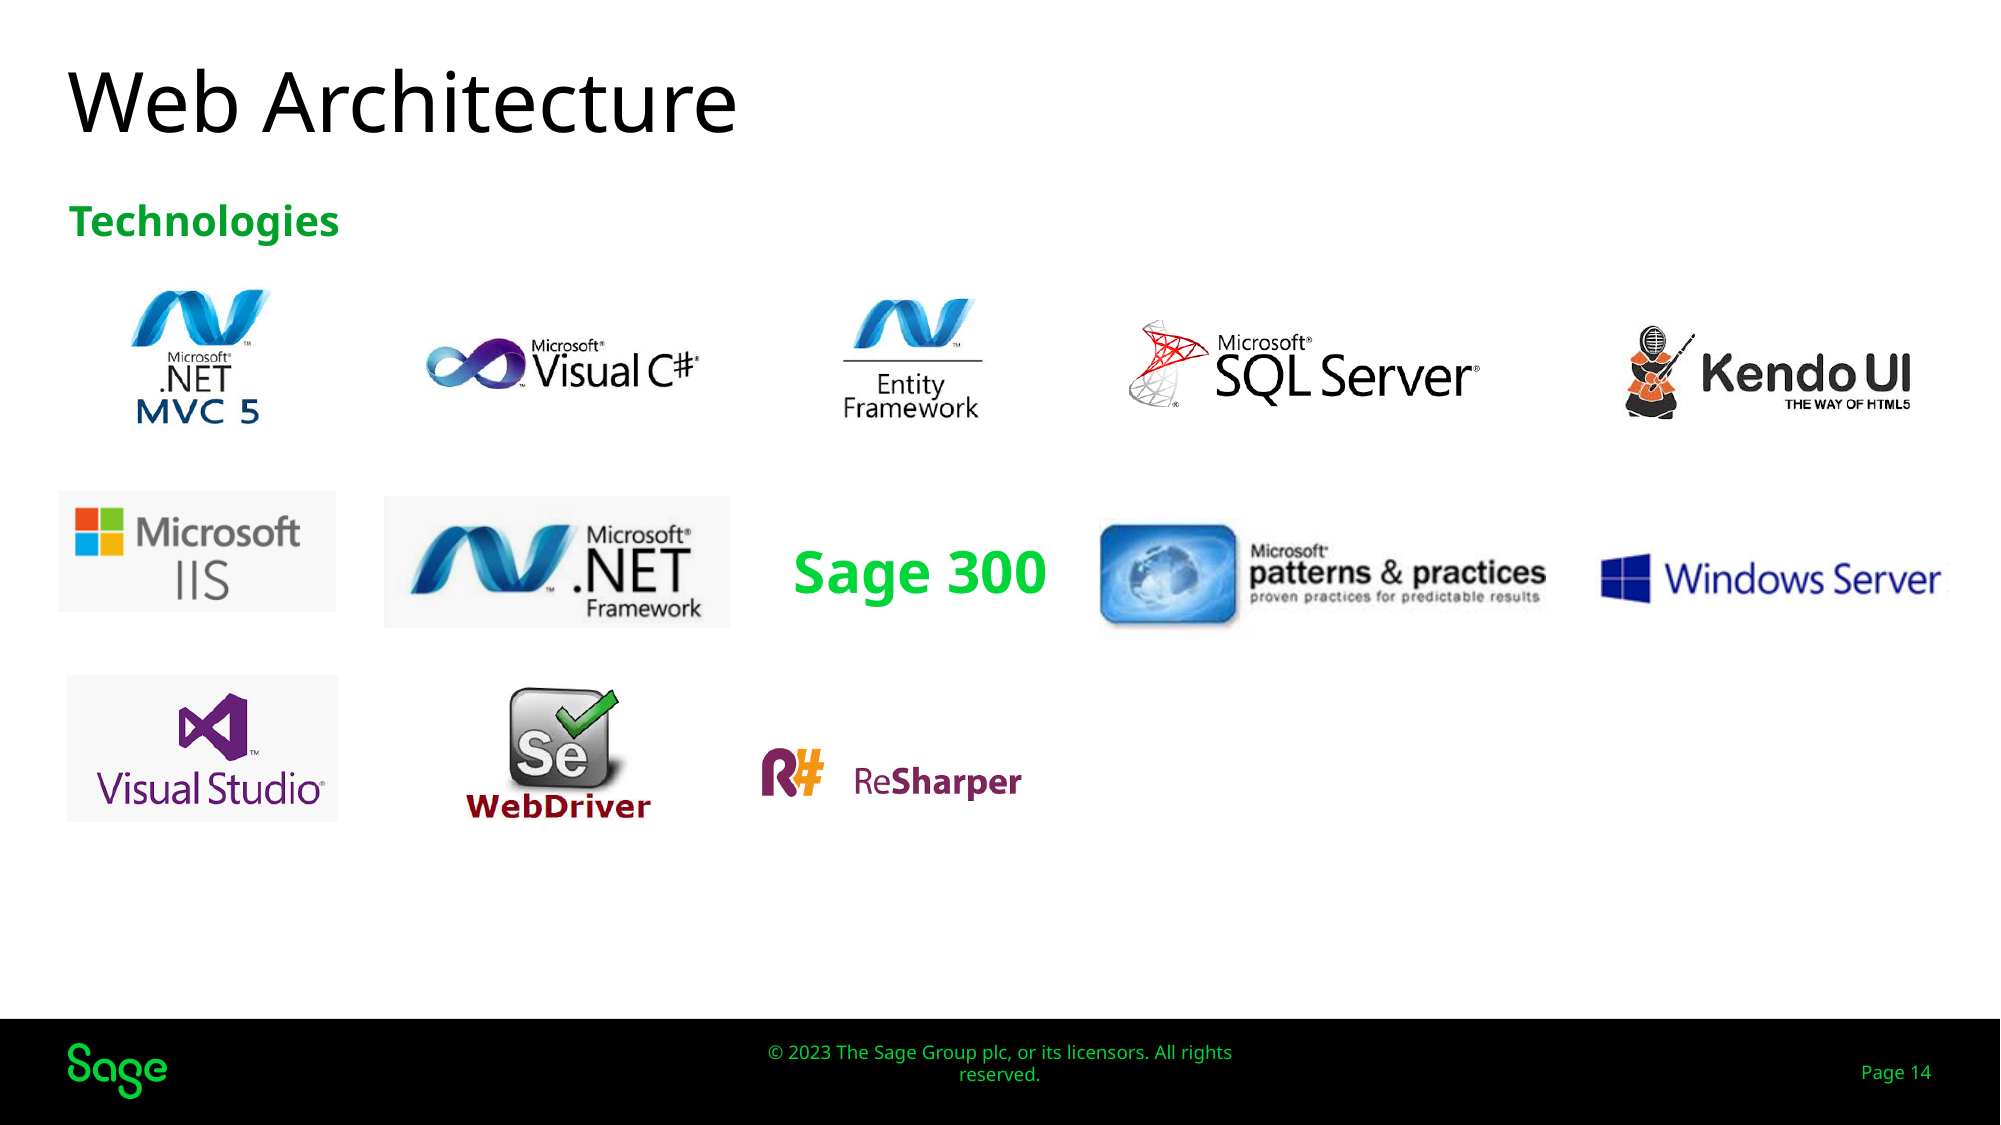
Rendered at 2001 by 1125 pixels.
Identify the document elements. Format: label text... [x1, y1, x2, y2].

picture [384, 496, 730, 628]
title Web Architecture [67, 49, 1930, 147]
slide_number Page 14 [1809, 1043, 1947, 1104]
text_box Web Screens [619, 329, 840, 394]
picture [840, 283, 988, 432]
picture [68, 1043, 167, 1099]
picture [454, 684, 671, 824]
picture [67, 675, 338, 822]
picture [1622, 324, 1910, 420]
list Technologies [68, 186, 1930, 259]
picture [426, 338, 699, 389]
picture [1099, 518, 1546, 639]
picture [756, 747, 1027, 802]
text_box Sage 300 [793, 534, 1082, 602]
picture [58, 491, 336, 612]
picture [109, 287, 285, 428]
picture [1595, 544, 1949, 612]
picture [1129, 319, 1481, 407]
